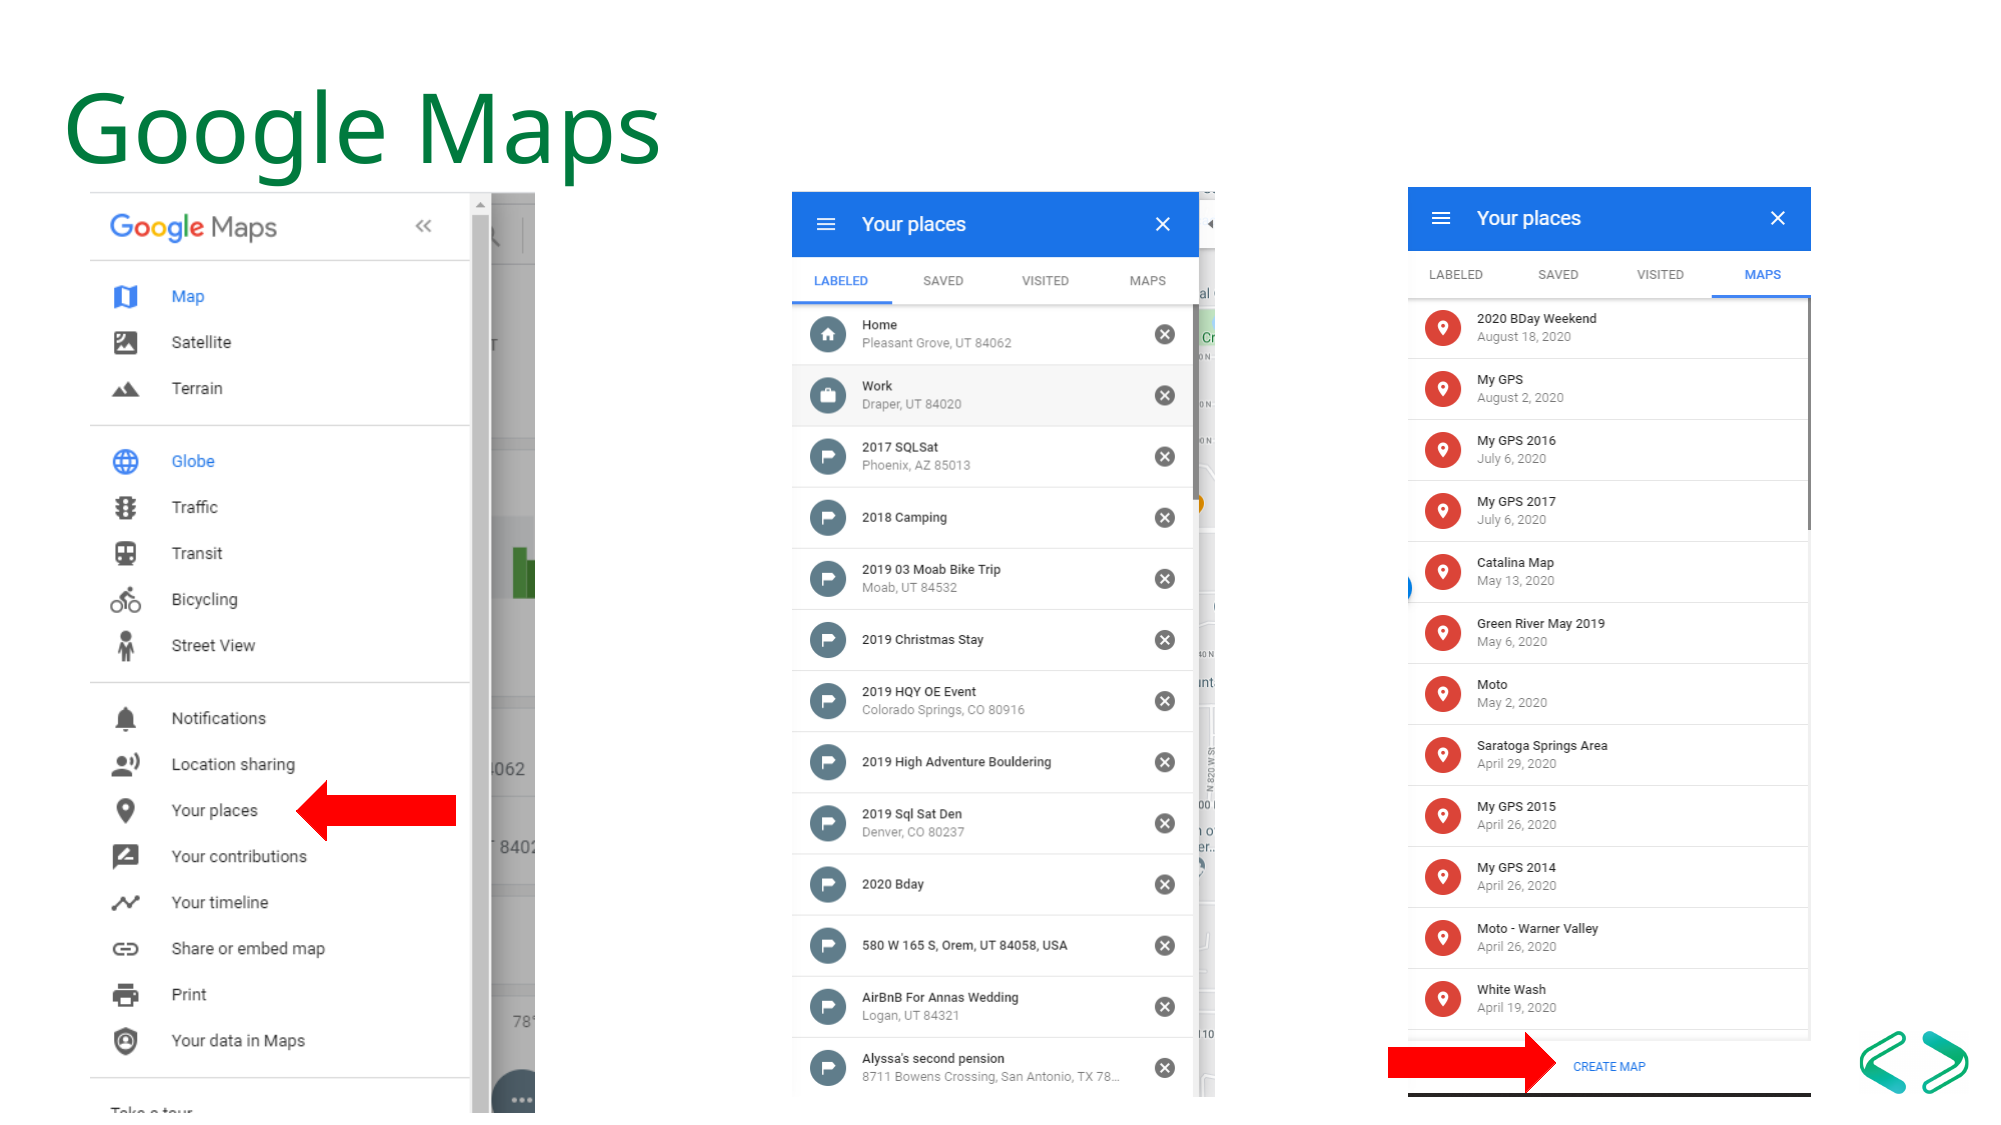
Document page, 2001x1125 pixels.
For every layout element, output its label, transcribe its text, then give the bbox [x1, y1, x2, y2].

picture [89, 187, 536, 1114]
picture [1408, 187, 1811, 1097]
text_box [1388, 1047, 1403, 1078]
picture [791, 186, 1216, 1098]
title Google Maps [62, 62, 1938, 188]
